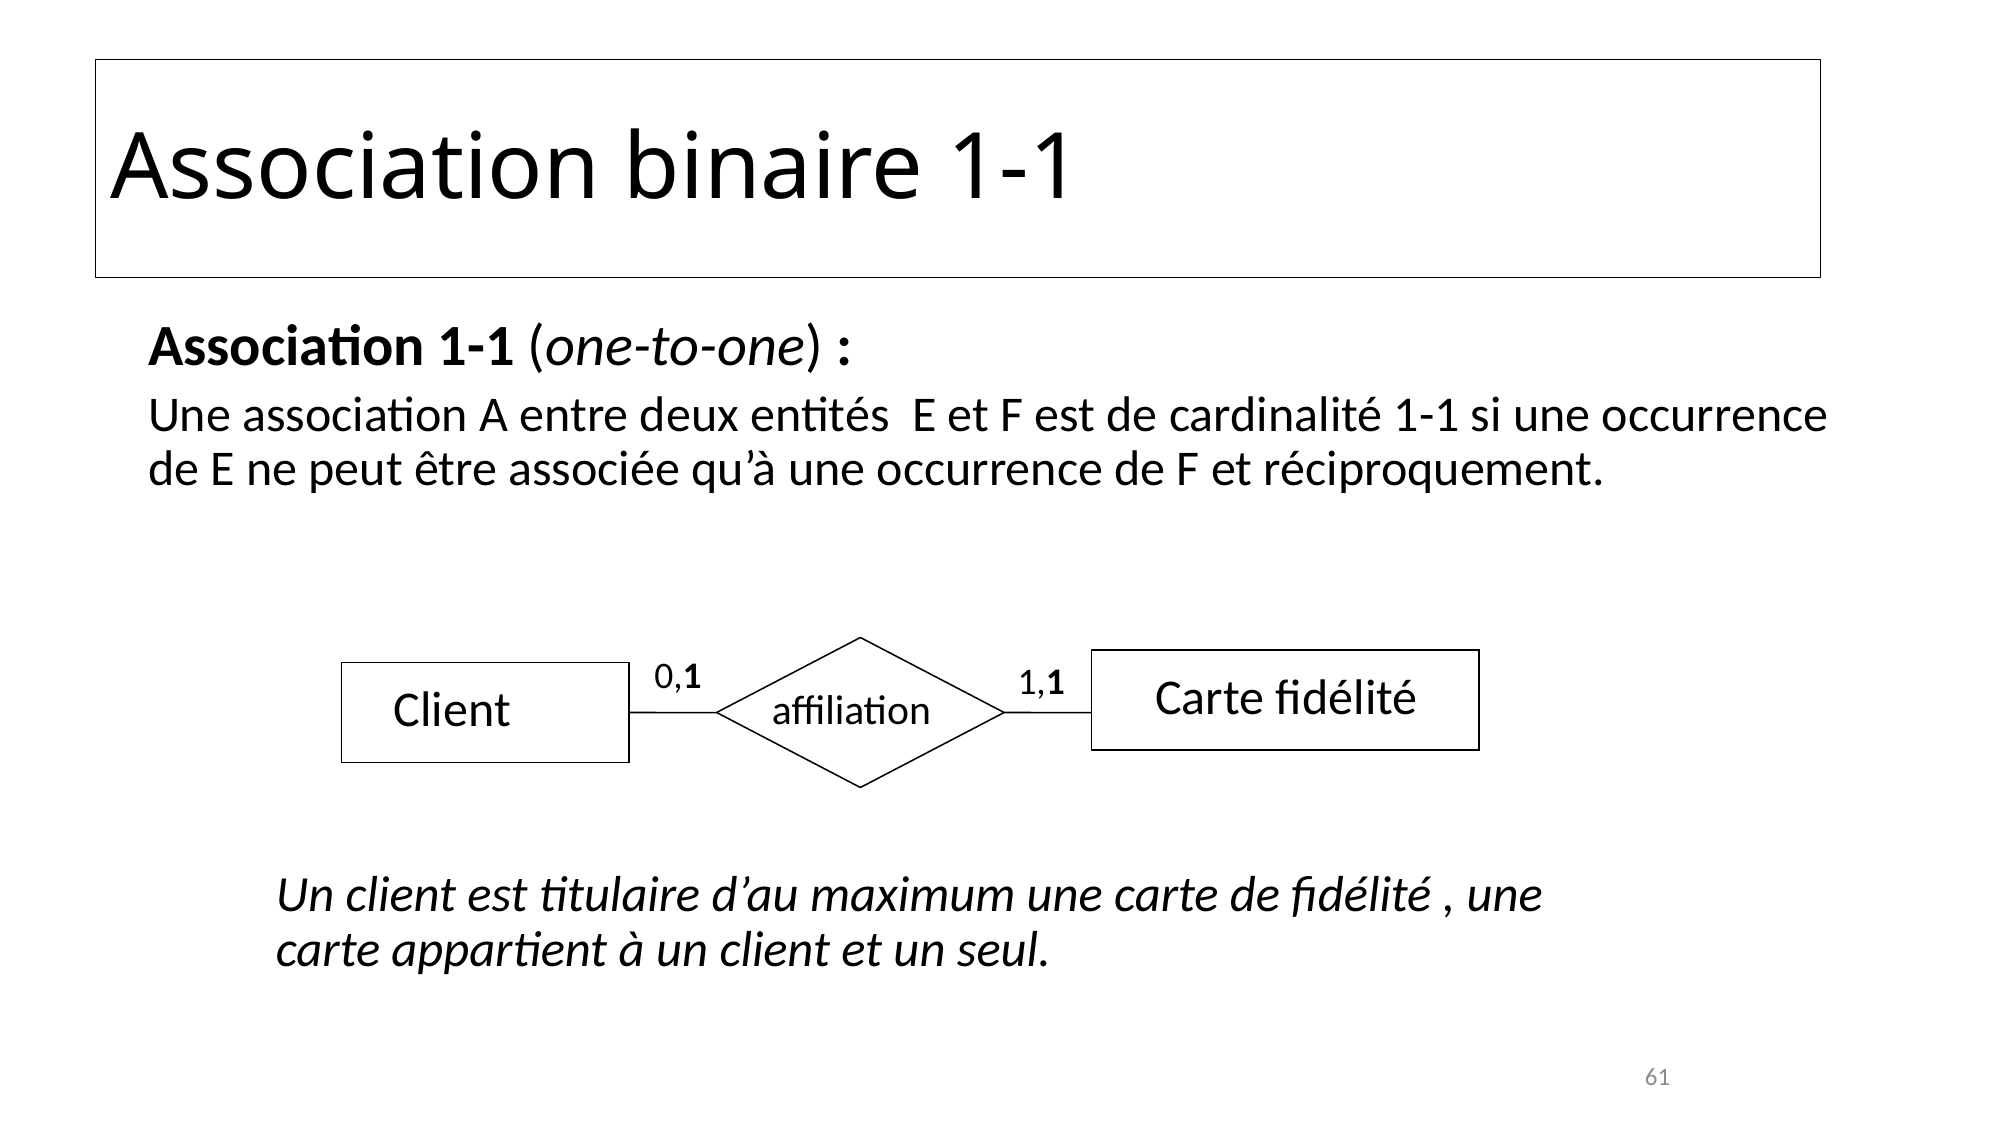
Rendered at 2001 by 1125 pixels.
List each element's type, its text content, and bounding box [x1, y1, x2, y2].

text_box Association 1-1 (one-to-one) : Une association A entre deux entités E et F est de cardinalité 1-1 si une occurrence de E ne peut être associée qu’à une occurrence de F et réciproquement. [133, 307, 1895, 504]
text_box [1091, 650, 1480, 750]
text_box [716, 637, 1005, 788]
text_box Carte fidélité [1140, 656, 1433, 732]
slide_number 61 [1597, 1025, 1686, 1125]
title Association binaire 1-1 [95, 59, 1821, 278]
text_box Un client est titulaire d’au maximum une carte de fidélité , une carte appartient à un client et un seul. [187, 860, 1637, 986]
text_box 1,1 [1005, 649, 1080, 710]
text_box 0,1 [639, 643, 716, 704]
text_box Client [379, 669, 527, 744]
text_box [341, 662, 630, 763]
